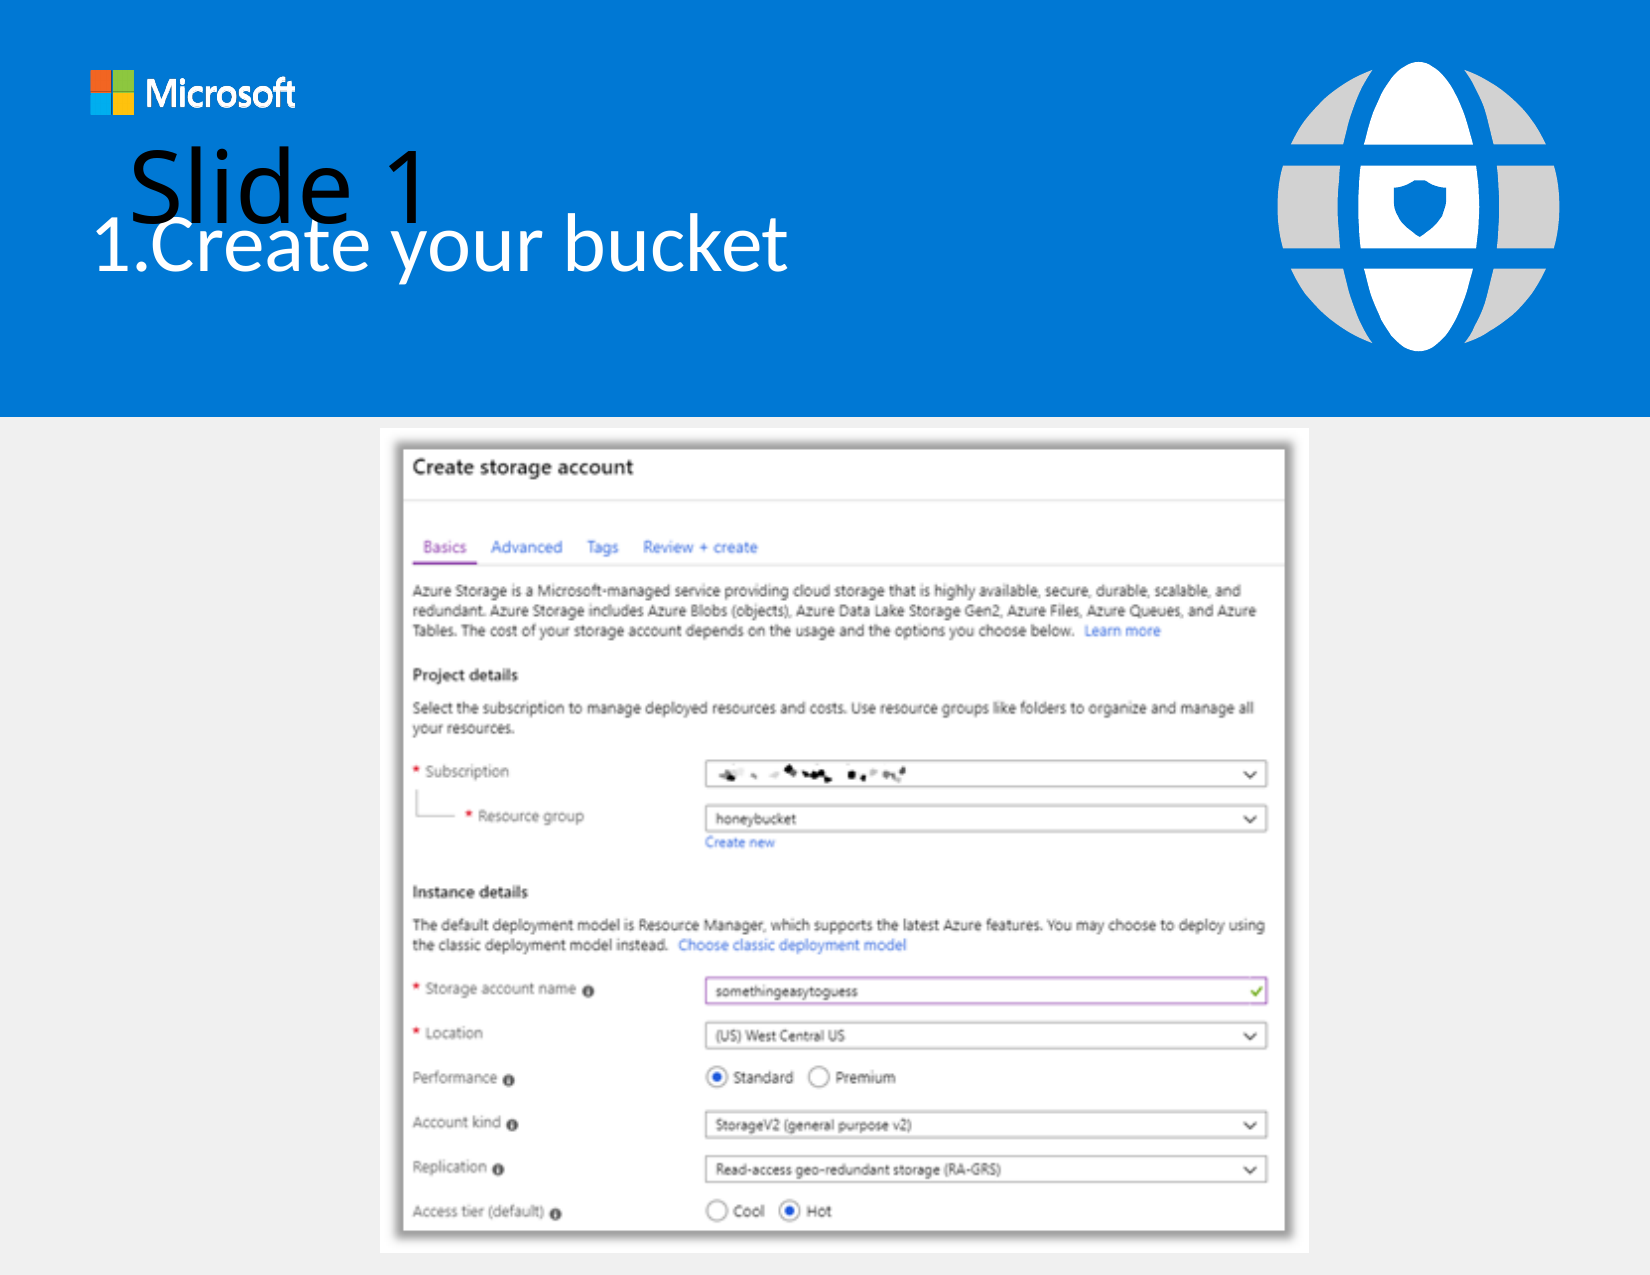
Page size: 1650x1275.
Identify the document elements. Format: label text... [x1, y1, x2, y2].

picture [90, 70, 295, 115]
title Slide 1 [113, 67, 1277, 315]
text_box [0, 0, 1650, 417]
picture [380, 428, 1309, 1253]
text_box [1277, 61, 1560, 352]
text_box 1.Create your bucket [74, 180, 942, 496]
